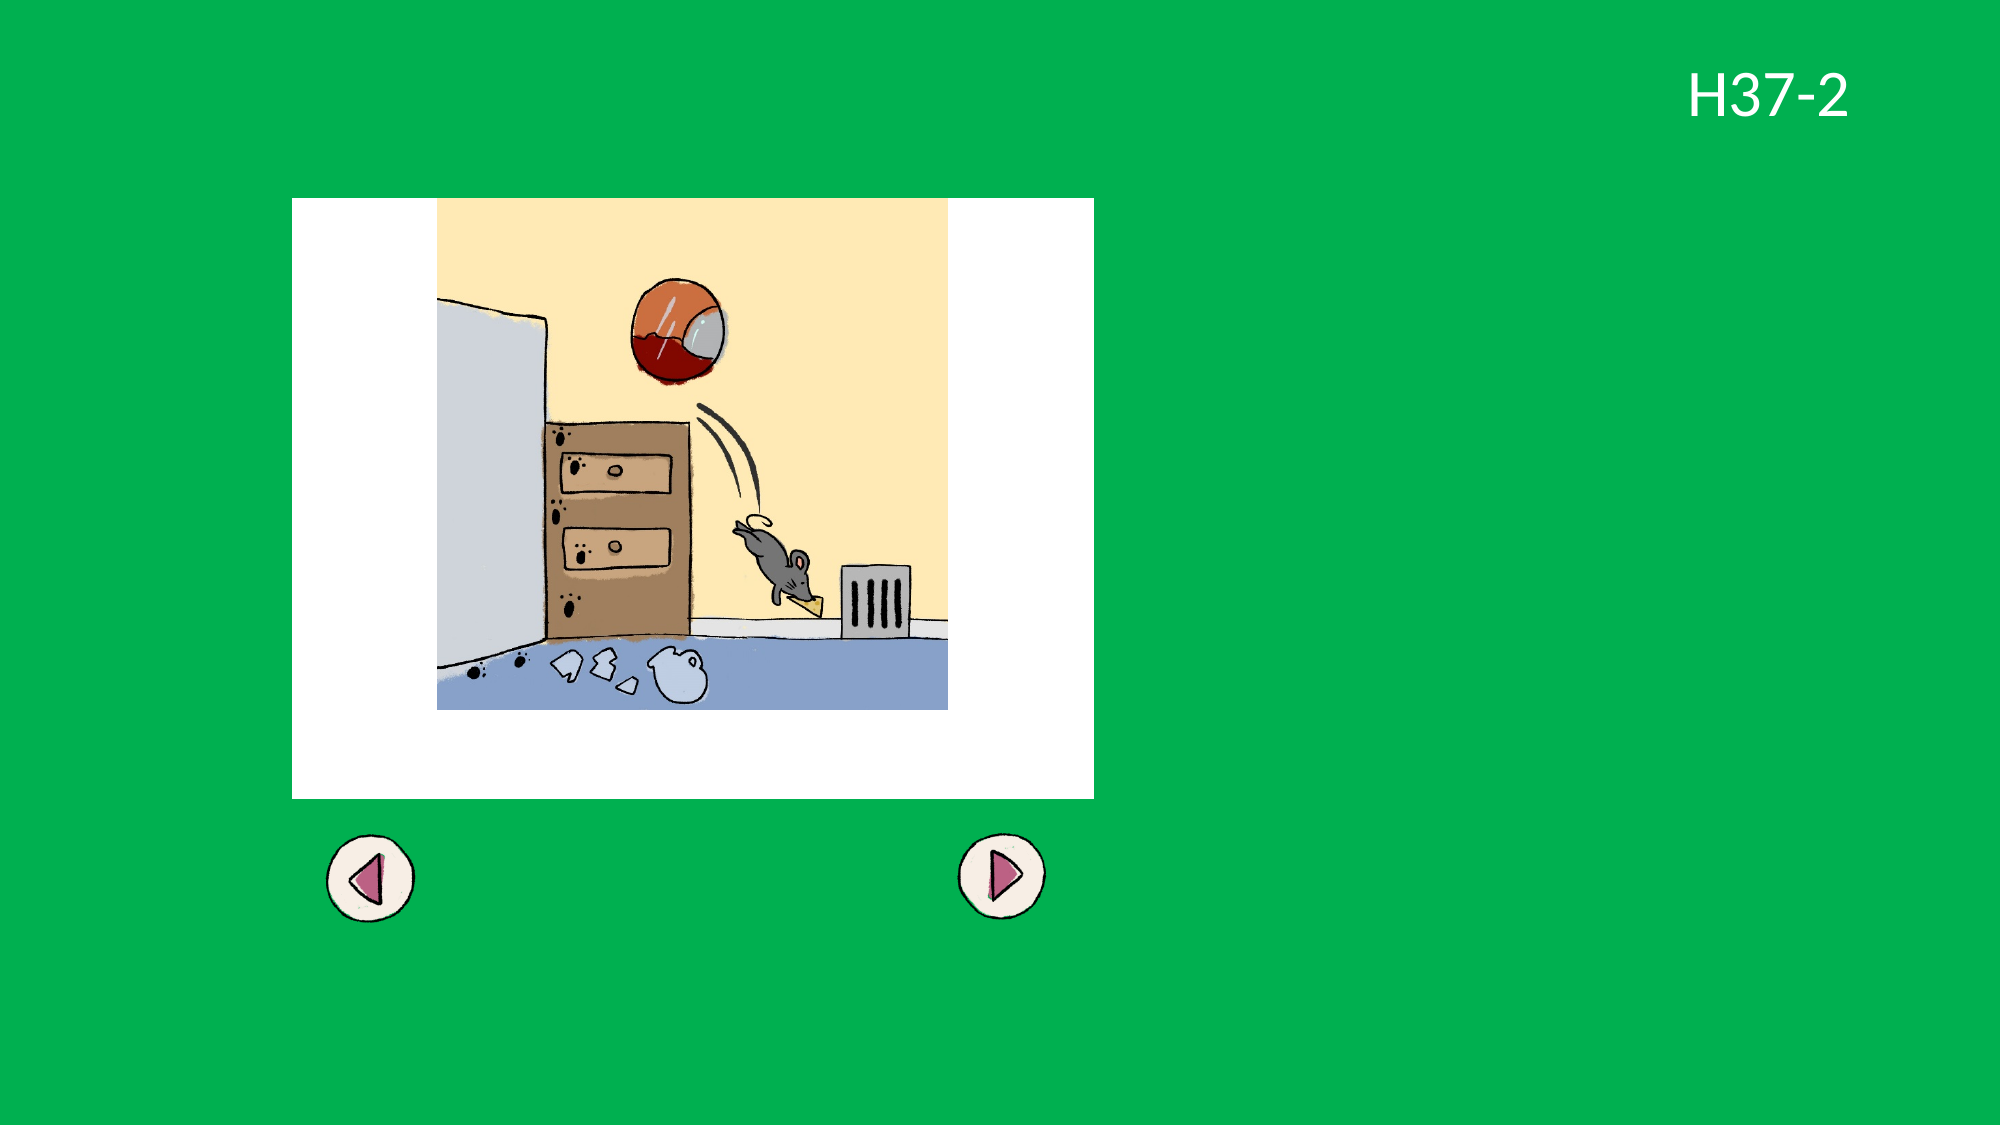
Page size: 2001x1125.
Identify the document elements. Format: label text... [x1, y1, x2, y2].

picture [291, 198, 1094, 799]
text_box H37-2 [1672, 42, 1906, 138]
picture [324, 833, 416, 925]
picture [956, 832, 1047, 922]
